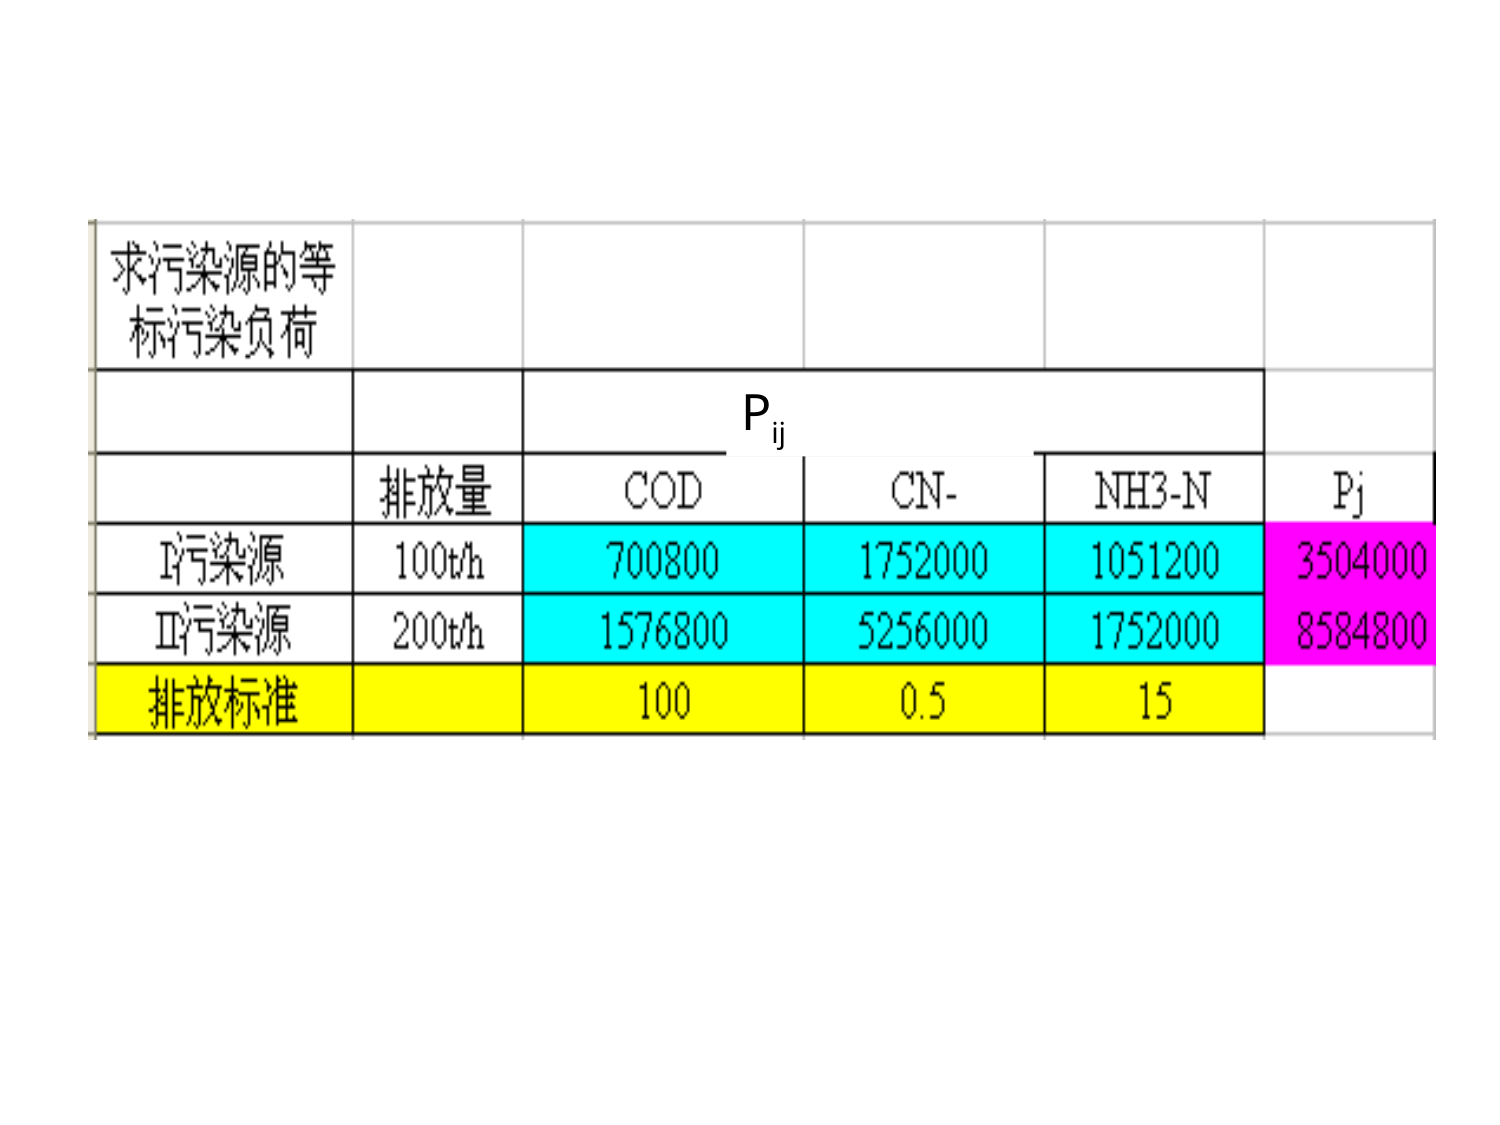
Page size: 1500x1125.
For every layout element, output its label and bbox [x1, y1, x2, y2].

picture [88, 219, 1436, 740]
